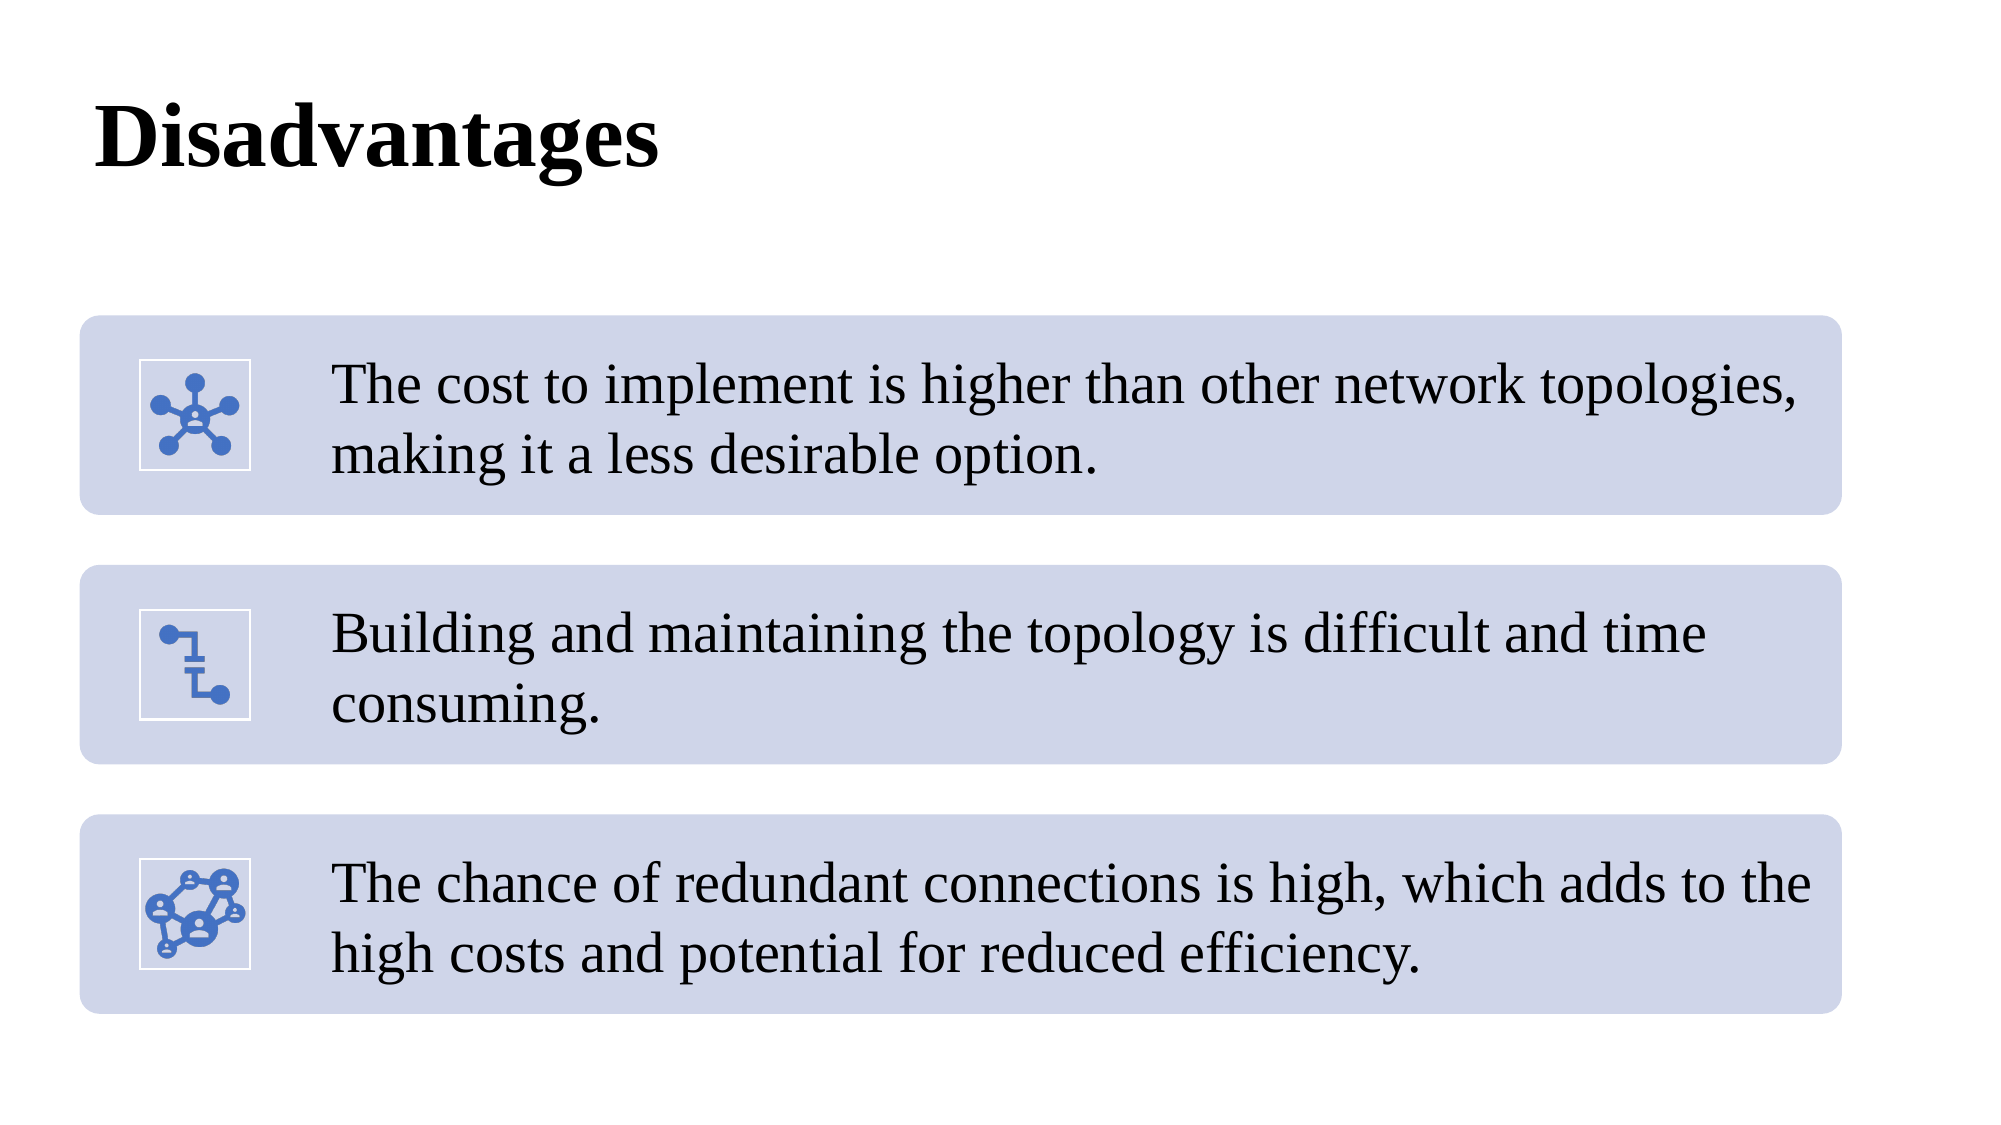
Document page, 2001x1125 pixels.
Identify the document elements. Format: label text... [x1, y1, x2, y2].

title Disadvantages [79, 52, 1842, 315]
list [79, 315, 1842, 1014]
